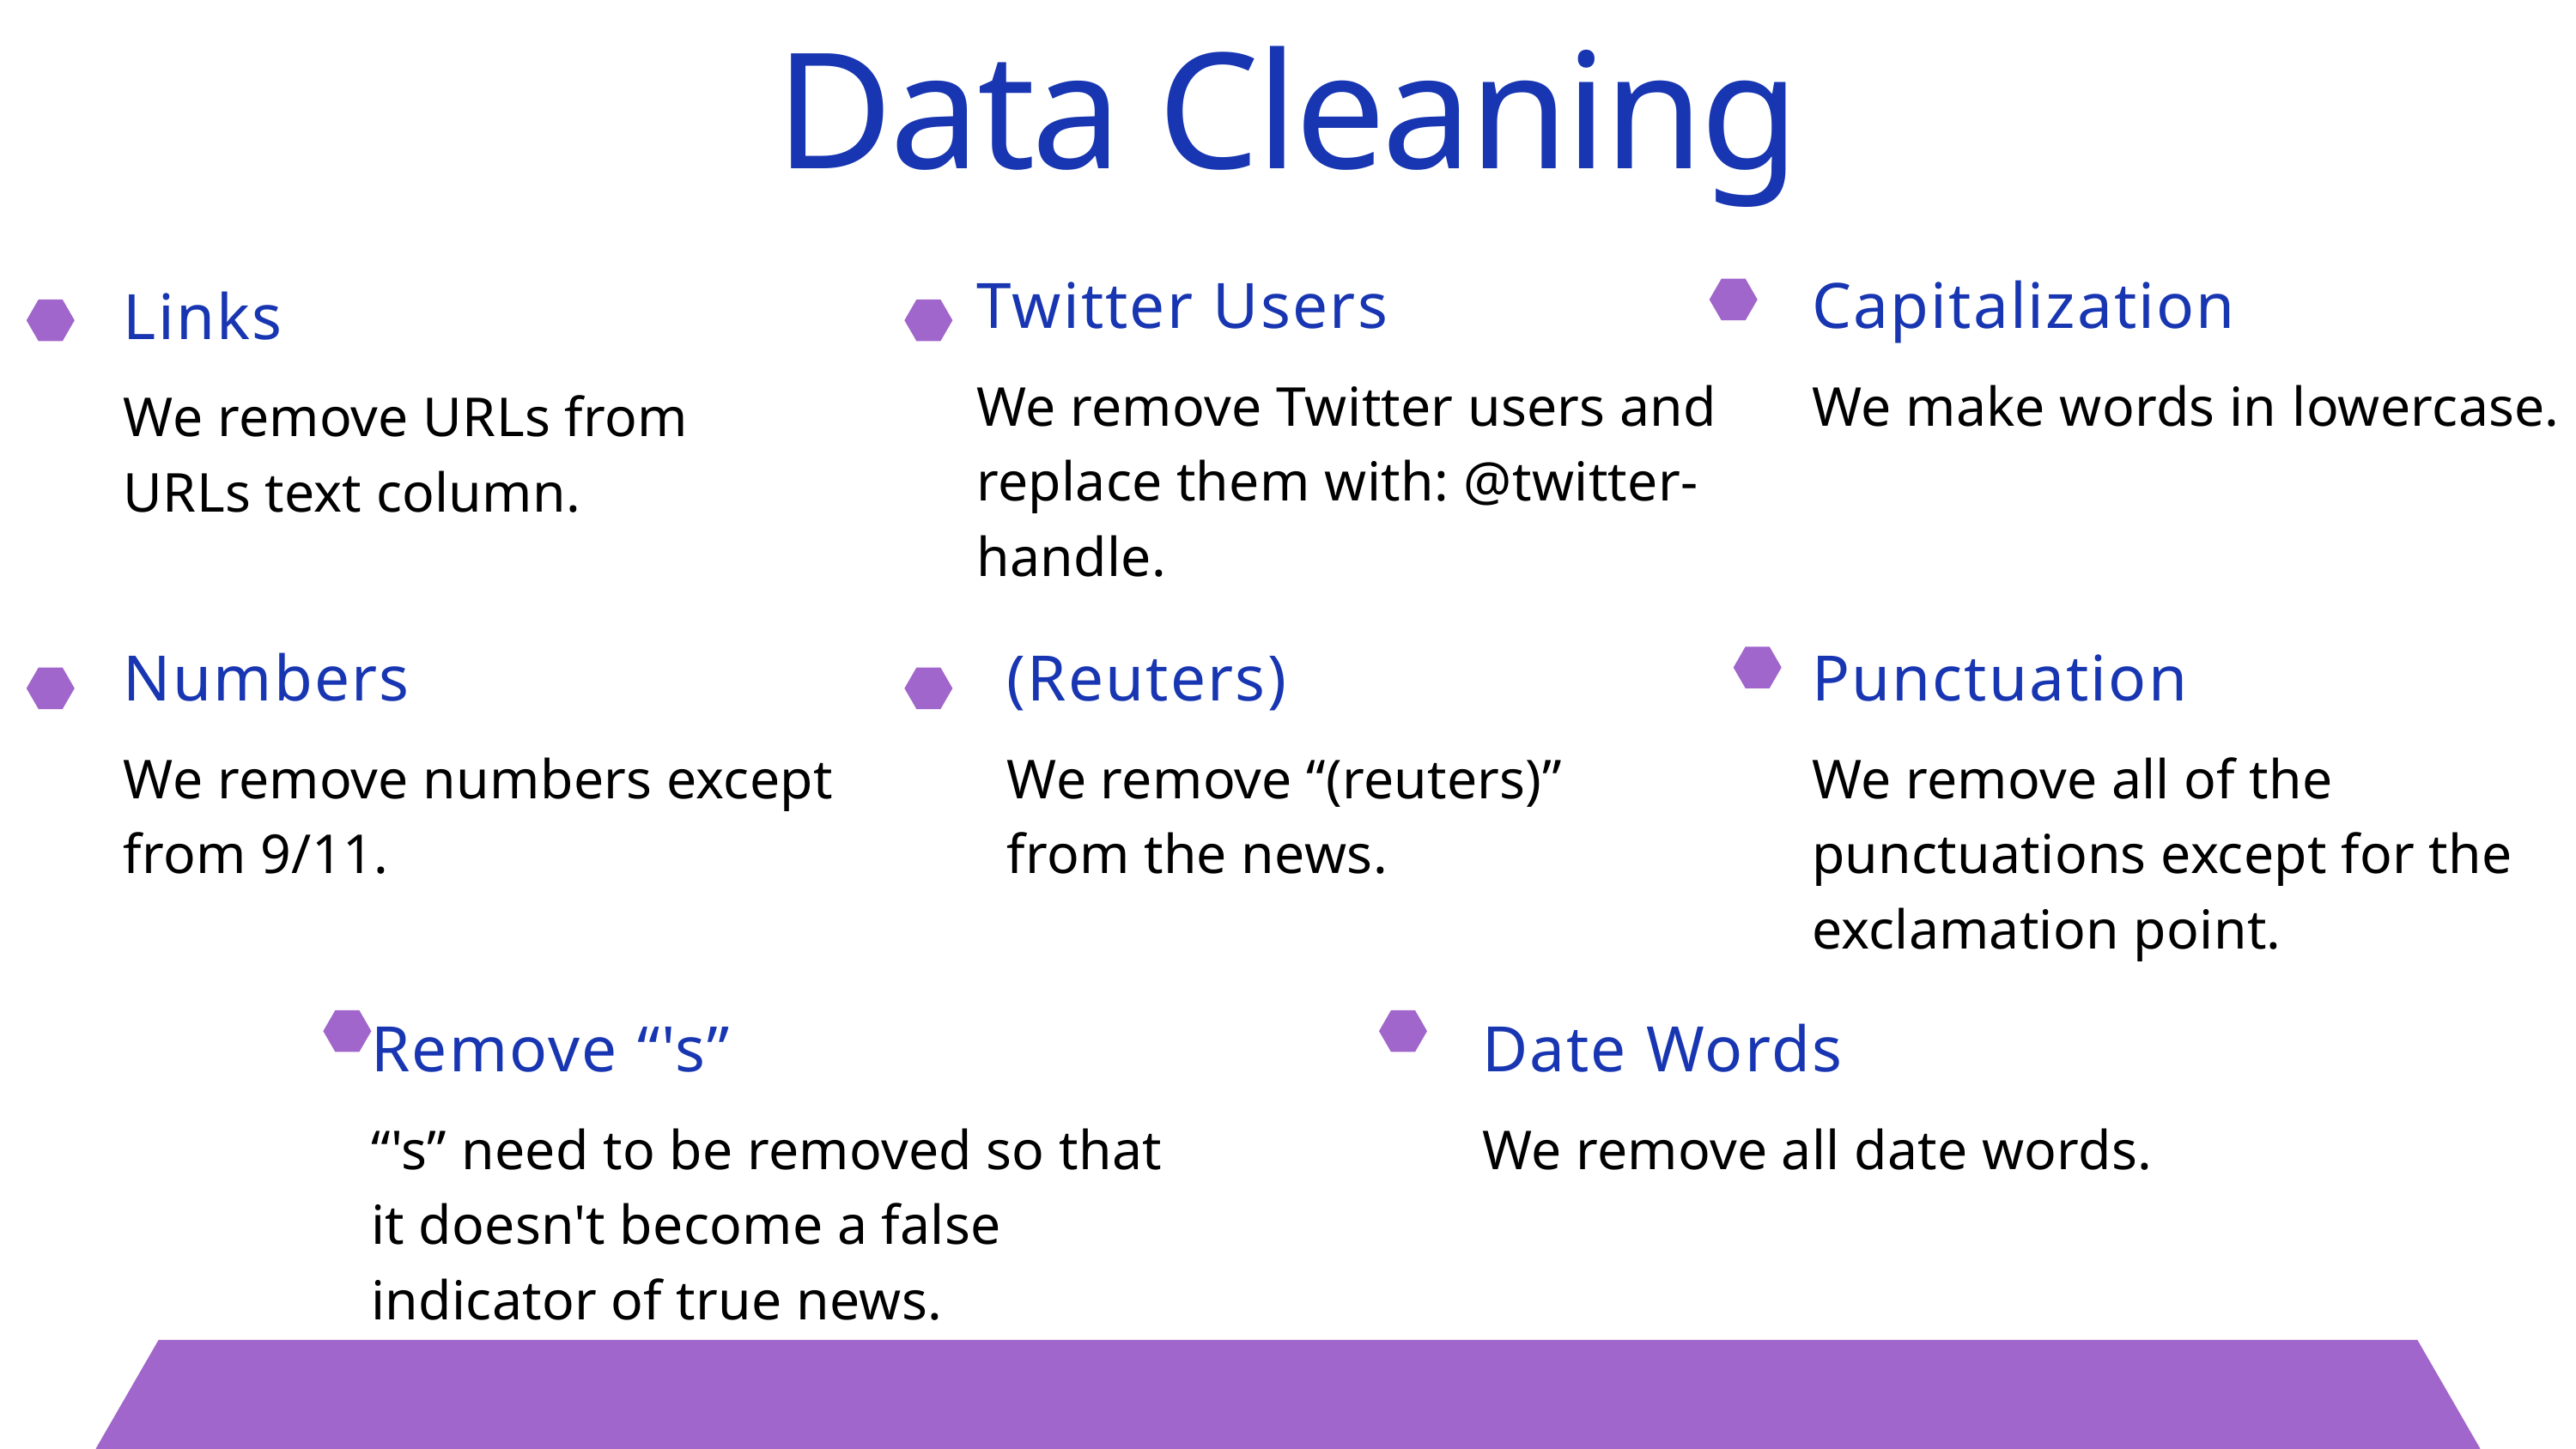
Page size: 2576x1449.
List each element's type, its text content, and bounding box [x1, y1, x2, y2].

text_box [904, 299, 953, 342]
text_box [123, 639, 929, 882]
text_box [26, 299, 76, 342]
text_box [1733, 646, 1782, 688]
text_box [323, 1009, 370, 1052]
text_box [1006, 639, 1692, 882]
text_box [95, 1339, 2481, 1449]
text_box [1378, 1009, 1428, 1052]
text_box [1811, 266, 2576, 508]
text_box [1481, 1009, 2287, 1327]
text_box Data Cleaning​ [0, 0, 2576, 202]
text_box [976, 266, 1782, 584]
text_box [371, 1009, 1176, 1327]
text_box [26, 667, 76, 710]
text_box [1811, 639, 2576, 1032]
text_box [904, 667, 953, 710]
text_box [123, 276, 726, 519]
